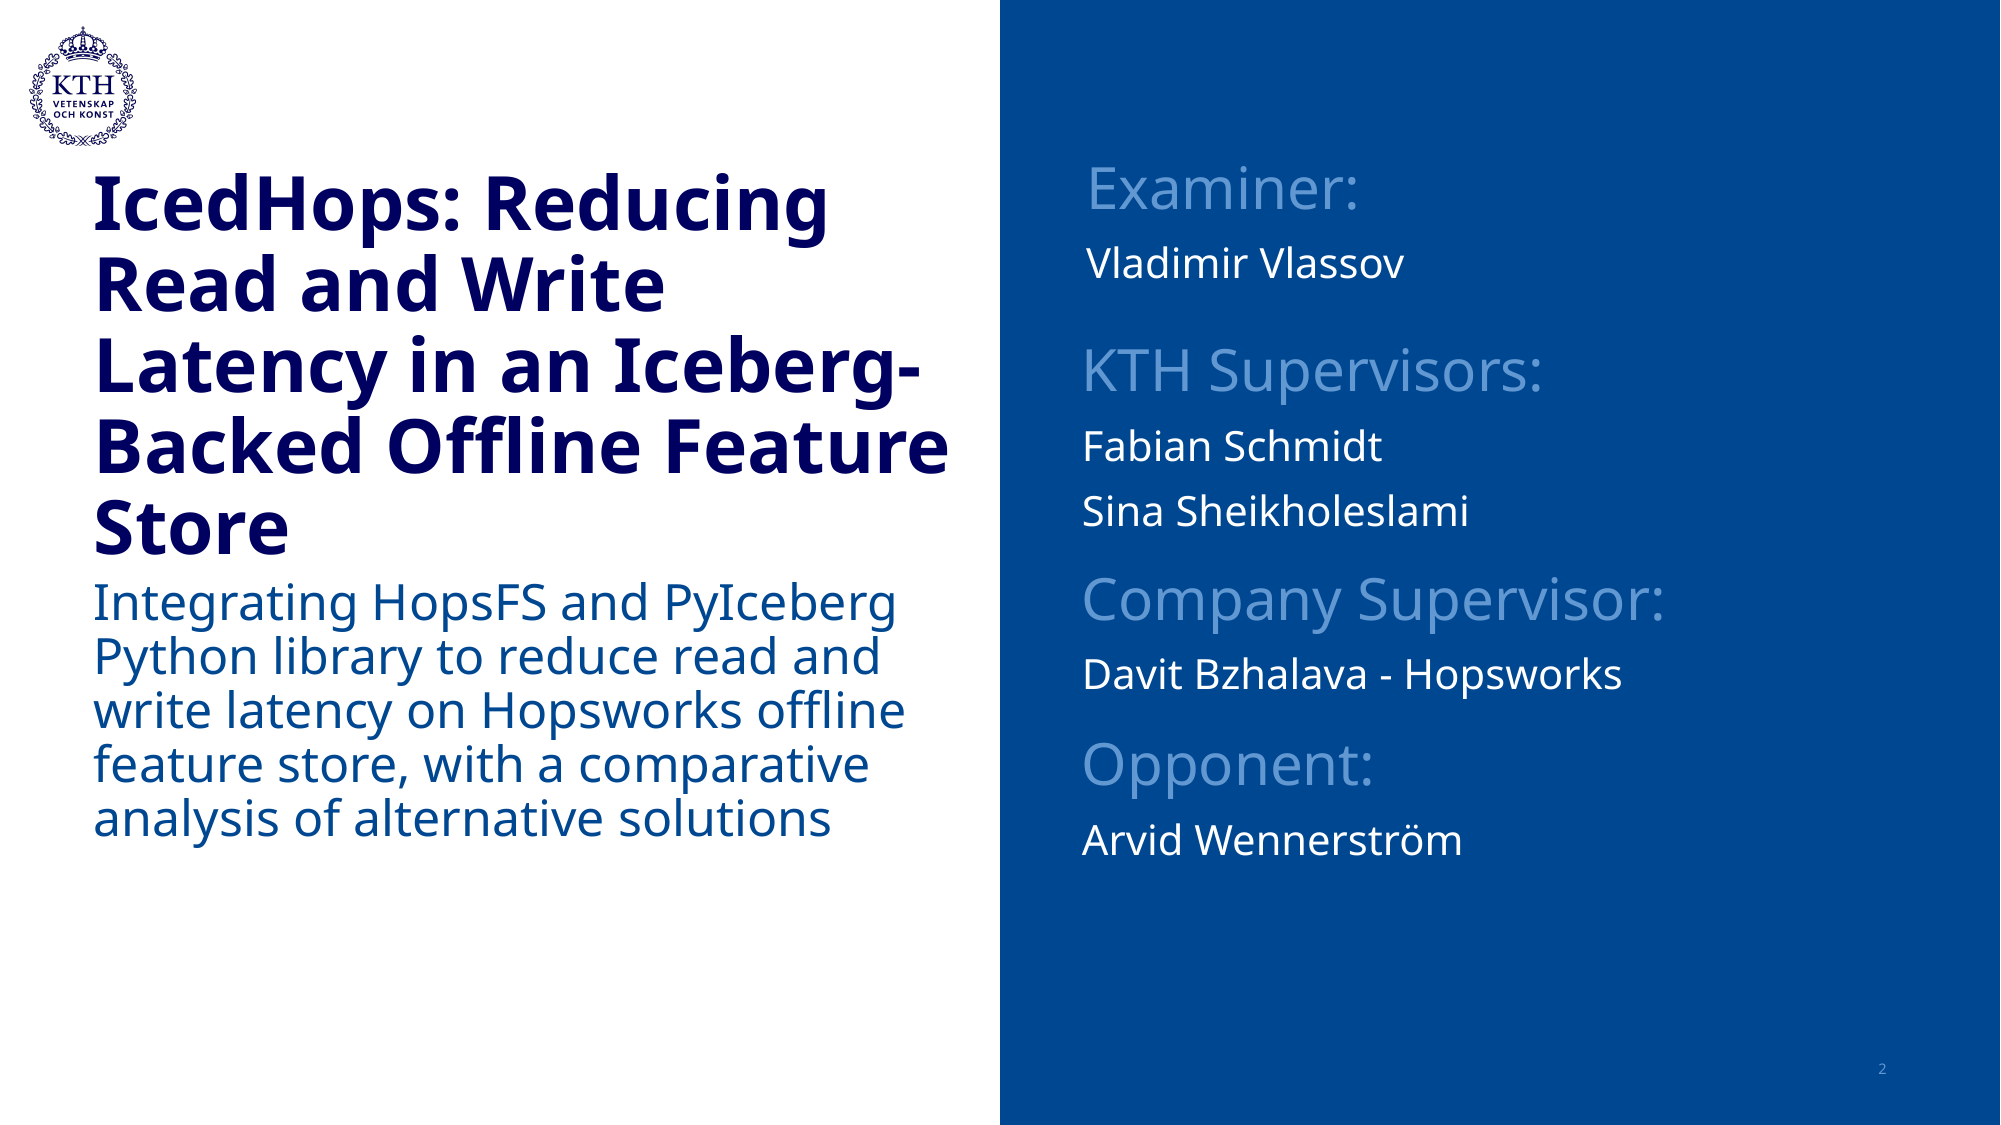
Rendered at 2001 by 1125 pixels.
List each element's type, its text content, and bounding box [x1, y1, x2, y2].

picture [29, 26, 137, 146]
text_box Examiner: Vladimir Vlassov [1033, 151, 2000, 265]
text_box KTH Supervisors: Fabian Schmidt Sina Sheikholeslami [1029, 333, 2000, 448]
text_box Company Supervisor: Davit Bzhalava - Hopsworks [1029, 562, 2000, 676]
text_box IcedHops: Reducing Read and Write Latency in an Iceberg-Backed Offline Feature Store [79, 158, 971, 430]
text_box Integrating HopsFS and PyIceberg Python library to reduce read and write latency on Hopsworks offline feature store, with a comparative analysis of alternative solutions [79, 569, 971, 842]
slide_number 2 [1451, 1061, 1902, 1078]
text_box Opponent: Arvid Wennerström [1029, 727, 2000, 842]
